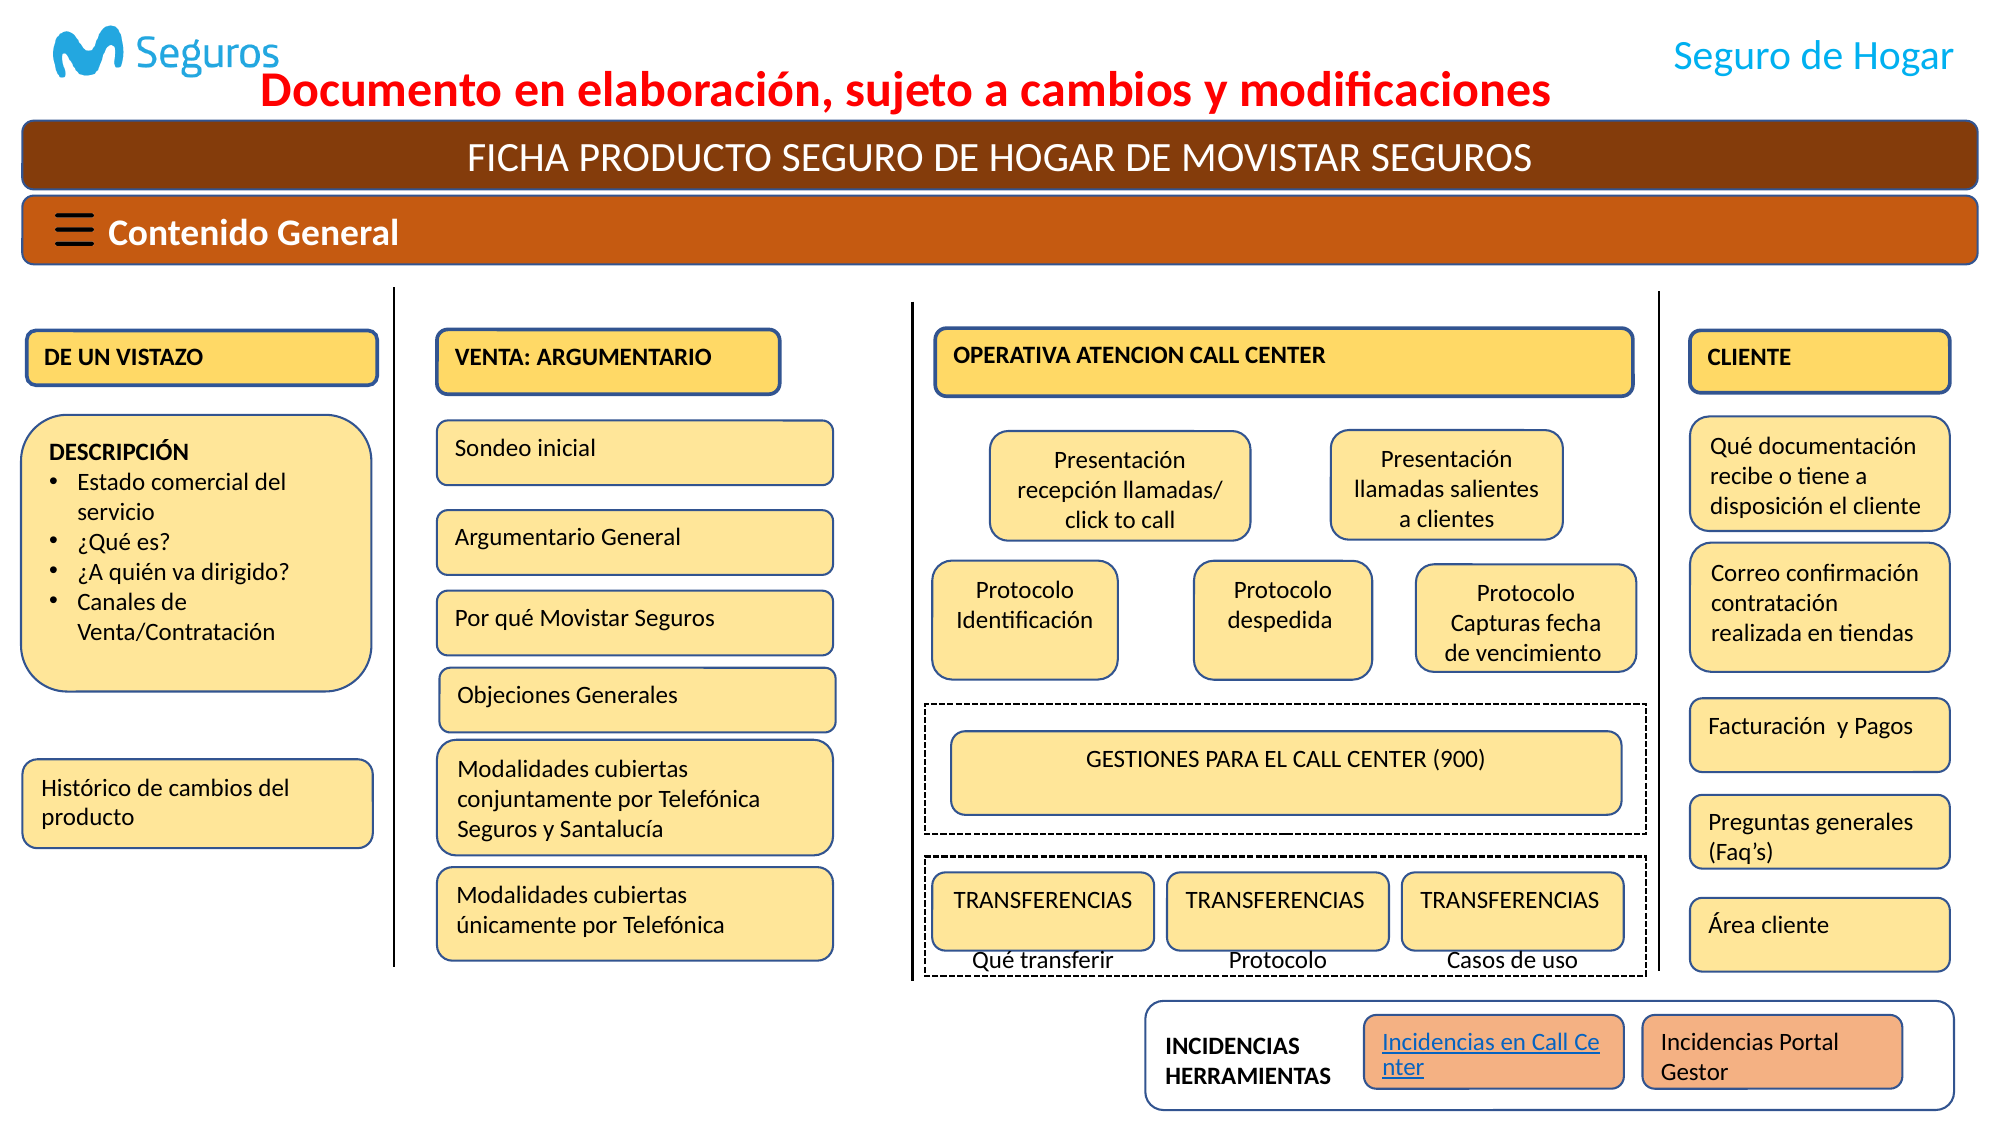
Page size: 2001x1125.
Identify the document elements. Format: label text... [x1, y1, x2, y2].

text_box Modalidades cubiertas conjuntamente por Telefónica Seguros y Santalucía [435, 738, 835, 857]
text_box Sondeo inicial [435, 419, 835, 487]
text_box VENTA: ARGUMENTARIO [435, 328, 781, 396]
text_box CLIENTE [1688, 329, 1951, 394]
text_box Correo confirmación contratación realizada en tiendas [1688, 541, 1951, 673]
text_box Protocolo Capturas fecha de vencimiento [1414, 563, 1638, 673]
text_box [924, 855, 1647, 977]
text_box Histórico de cambios del producto [21, 758, 374, 850]
text_box Seguro de Hogar [1658, 16, 1974, 86]
picture [26, 0, 297, 98]
text_box FICHA PRODUCTO SEGURO DE HOGAR DE MOVISTAR SEGUROS [21, 119, 1979, 191]
text_box Por qué Movistar Seguros [435, 589, 835, 657]
text_box Protocolo despedida [1192, 559, 1374, 681]
text_box Presentación recepción llamadas/ click to call [988, 429, 1252, 542]
text_box Área cliente [1688, 896, 1951, 973]
text_box OPERATIVA ATENCION CALL CENTER [934, 327, 1634, 398]
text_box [22, 195, 1978, 265]
text_box Qué documentación recibe o tiene a disposición el cliente [1688, 415, 1951, 533]
text_box Argumentario General [435, 509, 835, 576]
text_box Incidencias Portal Gestor [1641, 1013, 1904, 1090]
text_box [924, 703, 1647, 835]
text_box Modalidades cubiertas únicamente por Telefónica [435, 866, 835, 962]
text_box Incidencias en Call Center [1362, 1013, 1625, 1090]
text_box Documento en elaboración, sujeto a cambios y modificaciones [245, 48, 1698, 124]
text_box DE UN VISTAZO [25, 329, 379, 387]
text_box Objeciones Generales [438, 666, 837, 734]
text_box DESCRIPCIÓN Estado comercial del servicio ¿Qué es? ¿A quién va dirigido? Canales de Venta/Contratación [19, 413, 373, 693]
text_box Facturación y Pagos [1688, 697, 1951, 774]
text_box Preguntas generales (Faq’s) [1688, 793, 1951, 870]
text_box Protocolo Identificación [931, 559, 1119, 681]
text_box Presentación llamadas salientes a clientes [1329, 428, 1564, 541]
text_box INCIDENCIAS HERRAMIENTAS [1144, 999, 1956, 1112]
